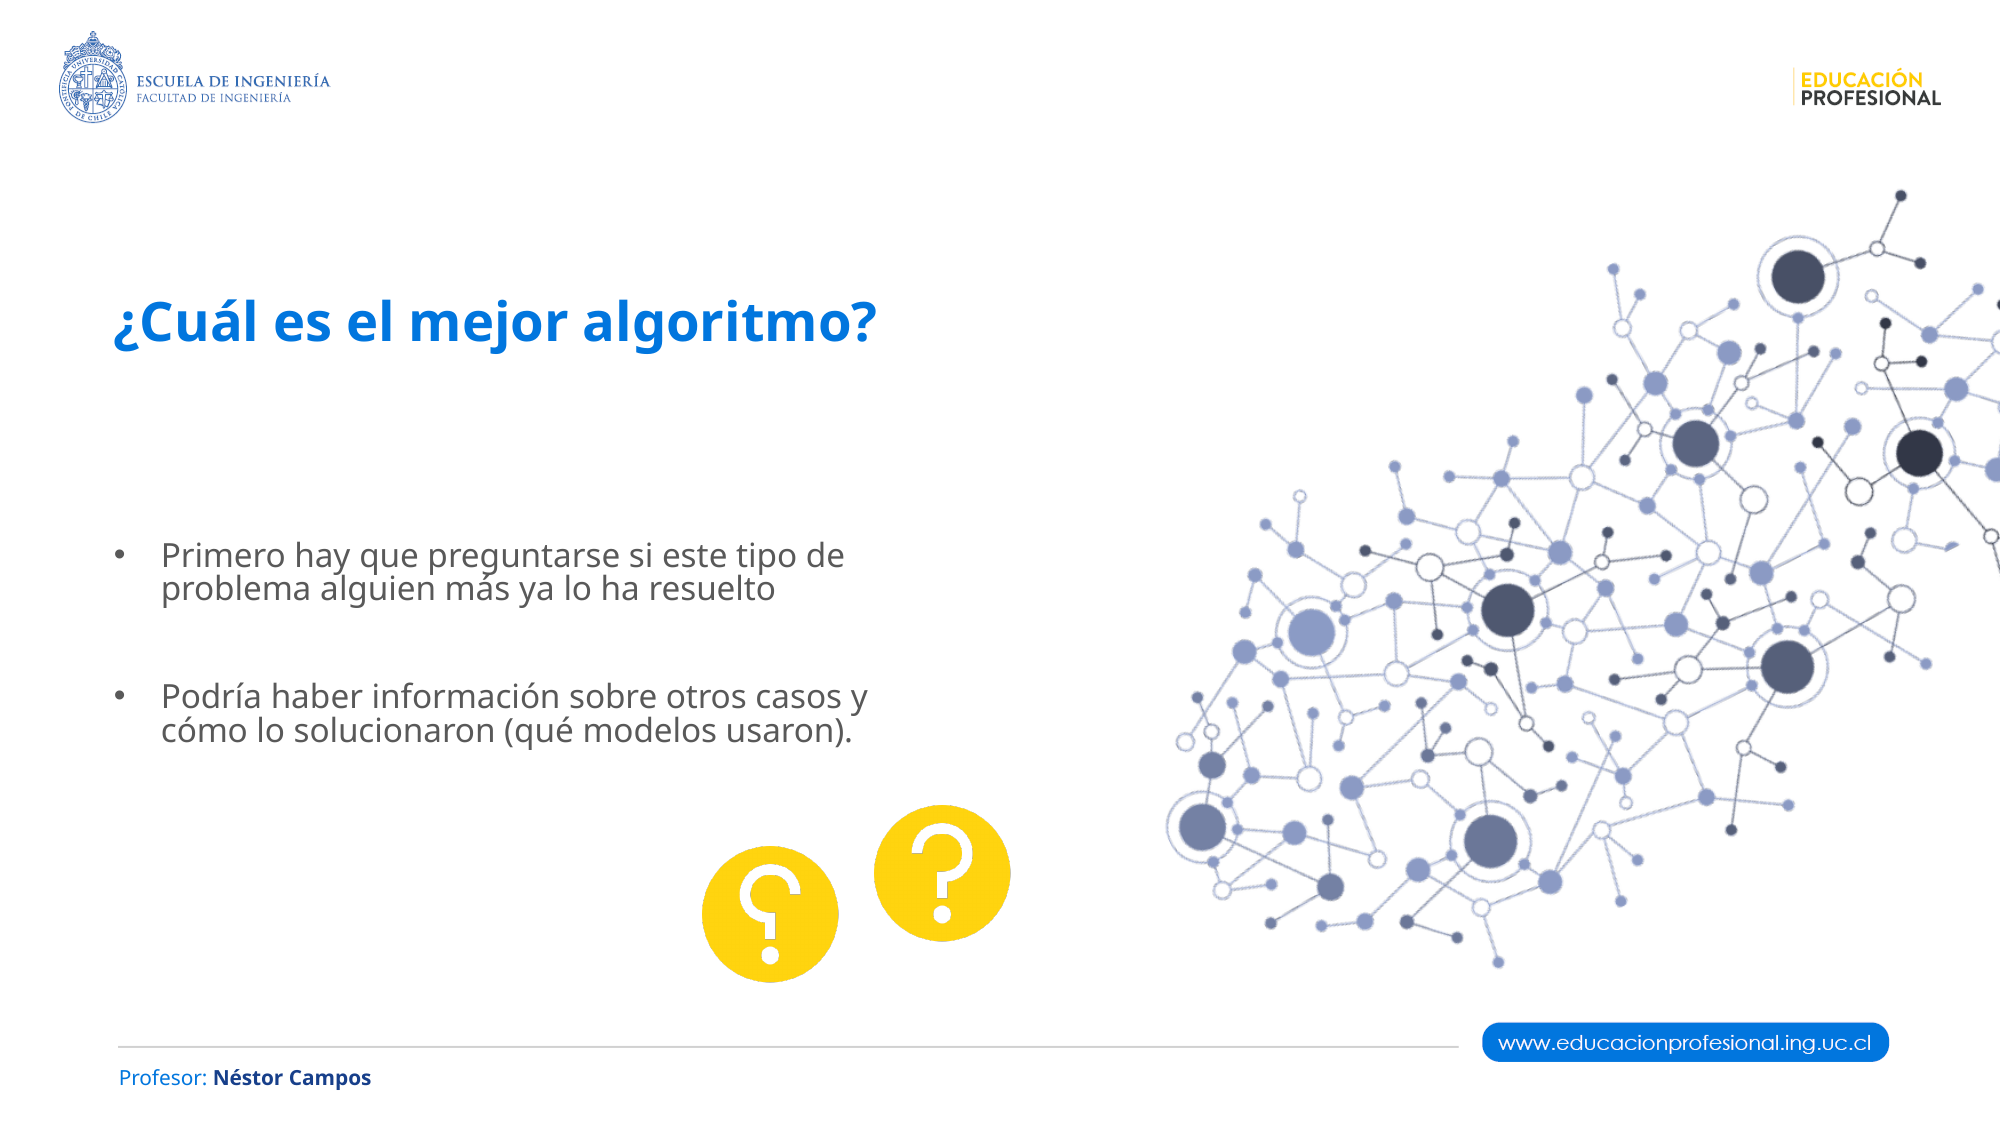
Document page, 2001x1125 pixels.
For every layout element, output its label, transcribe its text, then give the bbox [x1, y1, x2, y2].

picture [0, 0, 2000, 1125]
title ¿Cuál es el mejor algoritmo? [114, 292, 891, 398]
list Primero hay que preguntarse si este tipo de problema alguien más ya lo ha resuelto Podría haber información sobre otros casos y cómo lo solucionaron (qué modelos usaron). [114, 439, 892, 959]
